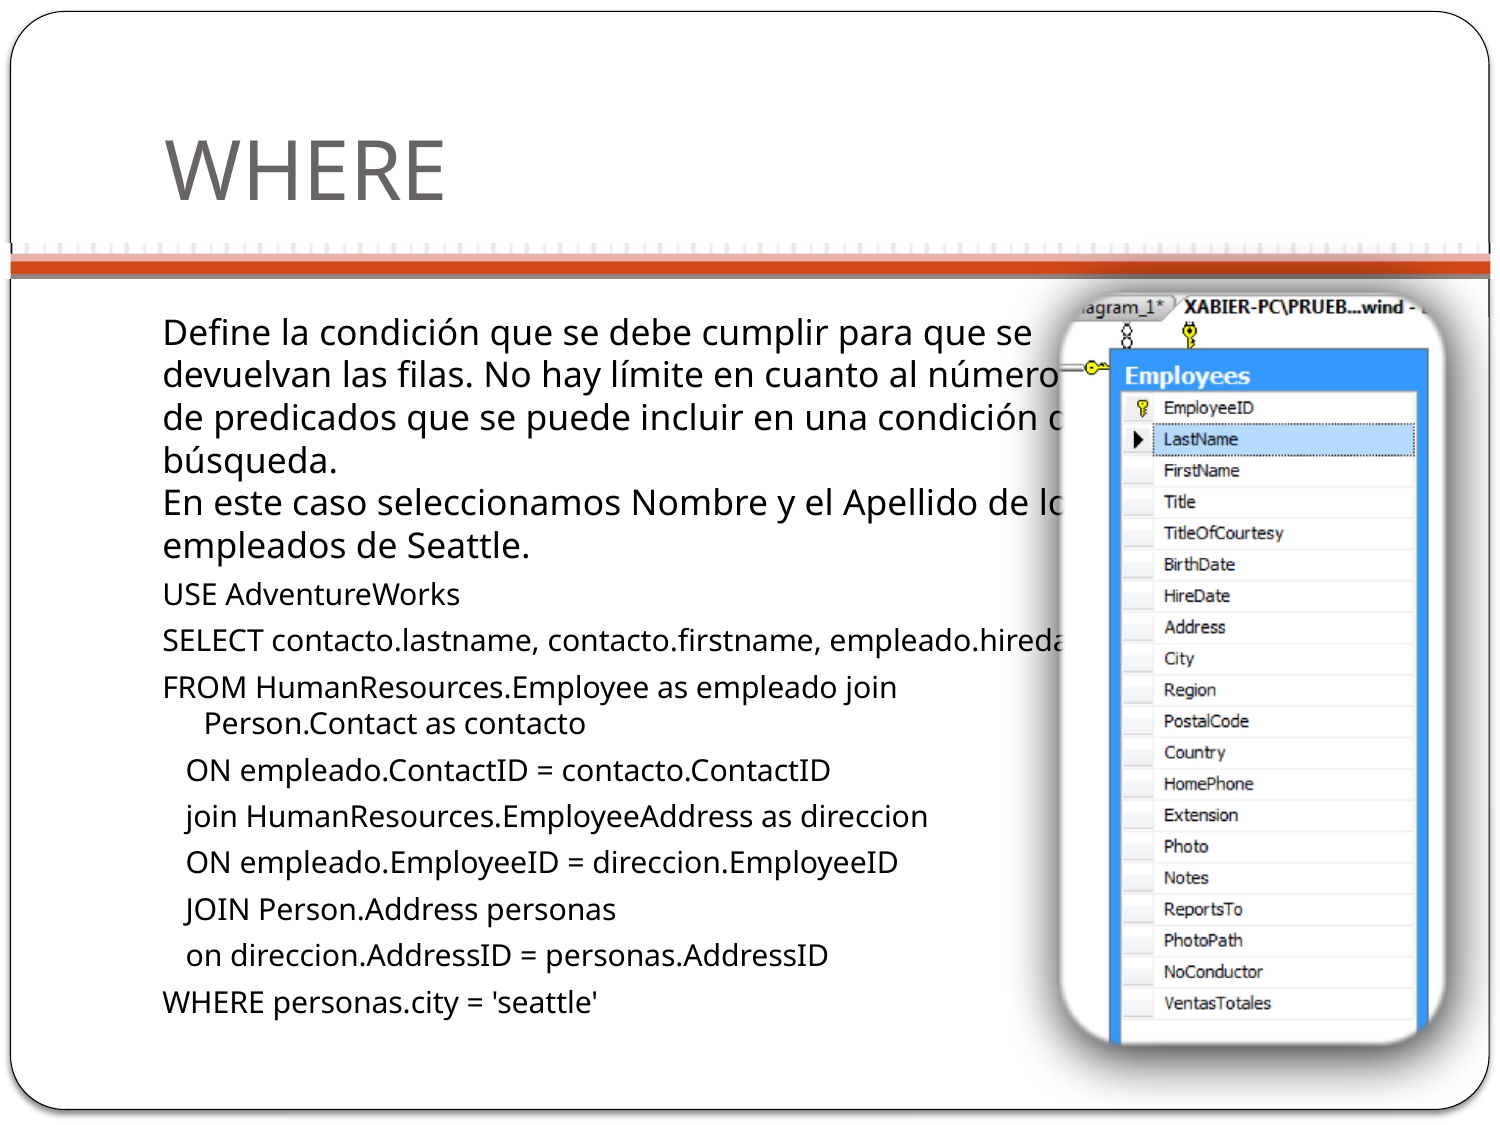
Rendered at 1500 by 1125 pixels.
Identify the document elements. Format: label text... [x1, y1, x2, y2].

picture [0, 243, 1500, 280]
title WHERE [150, 45, 1425, 233]
list Define la condición que se debe cumplir para que se devuelvan las filas. No hay límite en cuanto al número de predicados que se puede incluir en una condición de búsqueda. En este caso seleccionamos Nombre y el Apellido de los empleados de Seattle. USE AdventureWorks SELECT contacto.lastname, contacto.firstname, empleado.hiredate FROM HumanResources.Employee as empleado join Person.Contact as contacto ON empleado.ContactID = contacto.ContactID join HumanResources.EmployeeAddress as direccion ON empleado.EmployeeID = direccion.EmployeeID JOIN Person.Address personas on direccion.AddressID = personas.AddressID WHERE personas.city = 'seattle' [147, 302, 1037, 1053]
picture [1056, 290, 1448, 1047]
